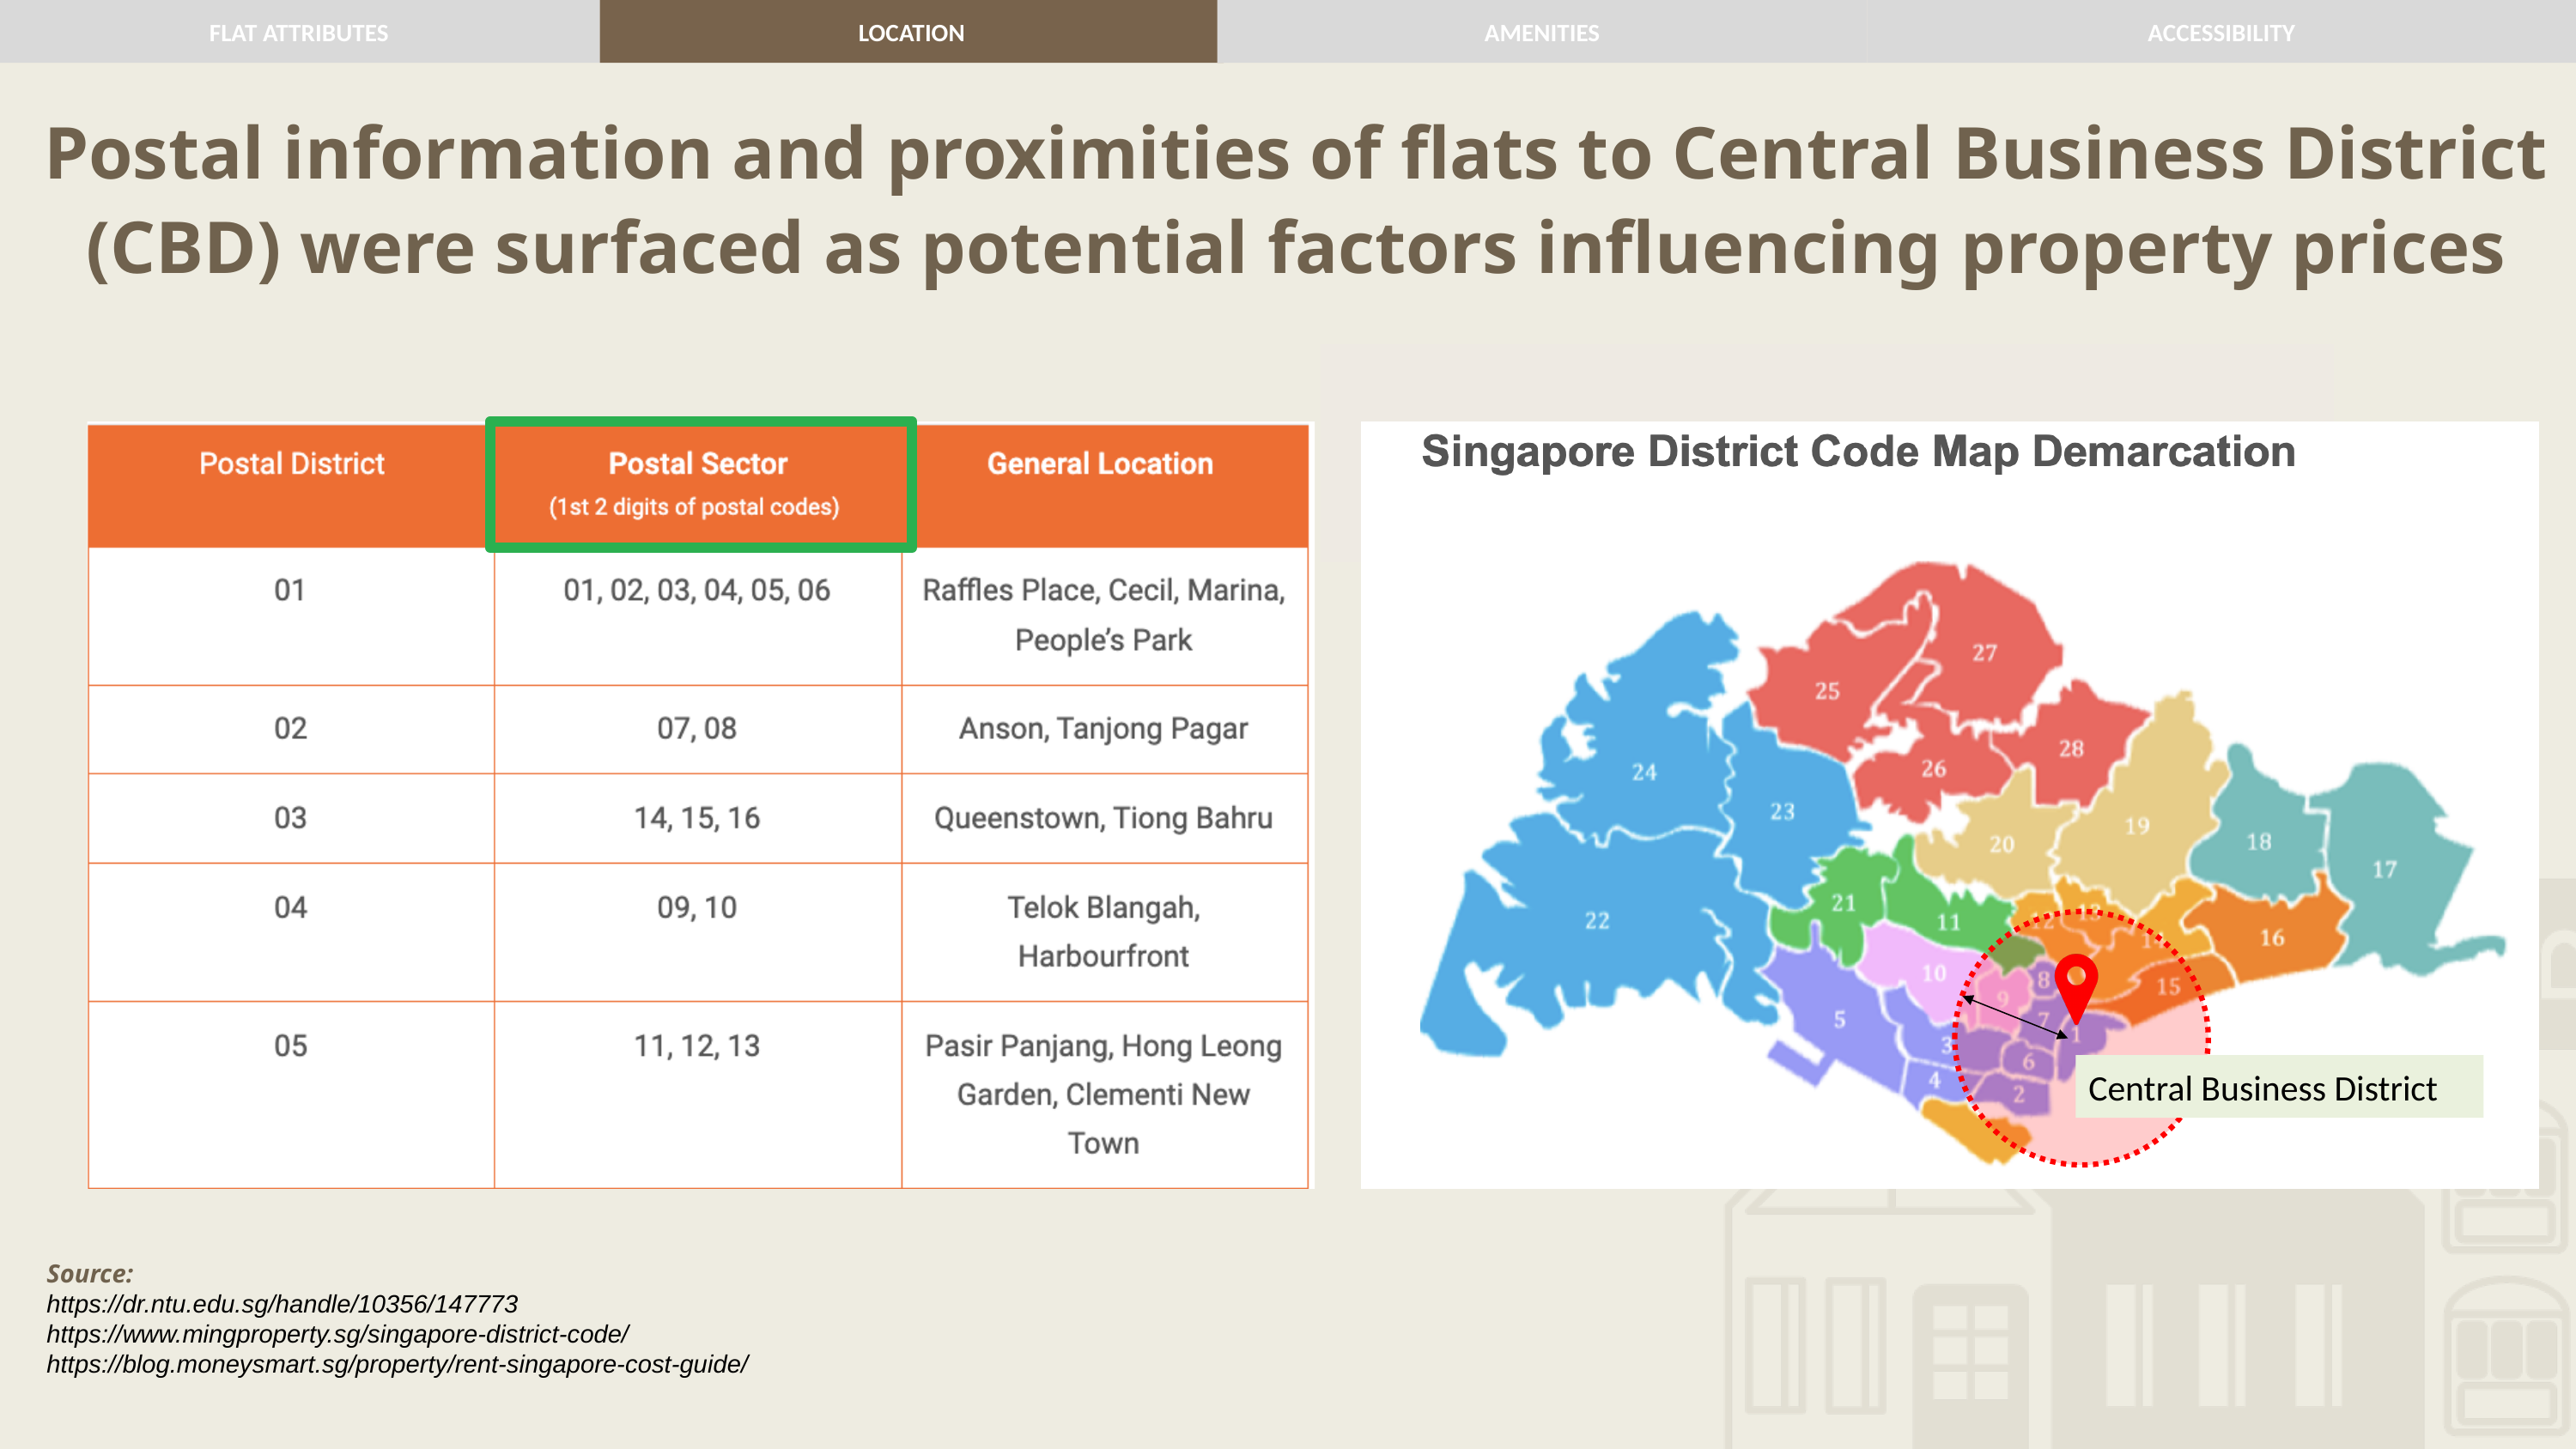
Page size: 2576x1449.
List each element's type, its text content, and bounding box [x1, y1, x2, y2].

text_box LOCATION [599, 0, 1217, 64]
text_box FLAT ATTRIBUTES [0, 0, 599, 64]
text_box AMENITIES [1217, 0, 1867, 64]
picture [1361, 421, 2576, 1449]
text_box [1962, 996, 2069, 1039]
text_box ACCESSIBILITY [1867, 0, 2576, 64]
picture [87, 421, 1315, 1189]
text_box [1320, 318, 2335, 779]
text_box Postal information and proximities of flats to Central Business District (CBD) were surfaced as potential factors influencing property prices [33, 99, 2561, 288]
text_box Source: https://dr.ntu.edu.sg/handle/10356/147773 https://www.mingproperty.sg/singapore-district-code/ https://blog.moneysmart.sg/property/rent-singapore-cost-guide/ [33, 1245, 1705, 1391]
